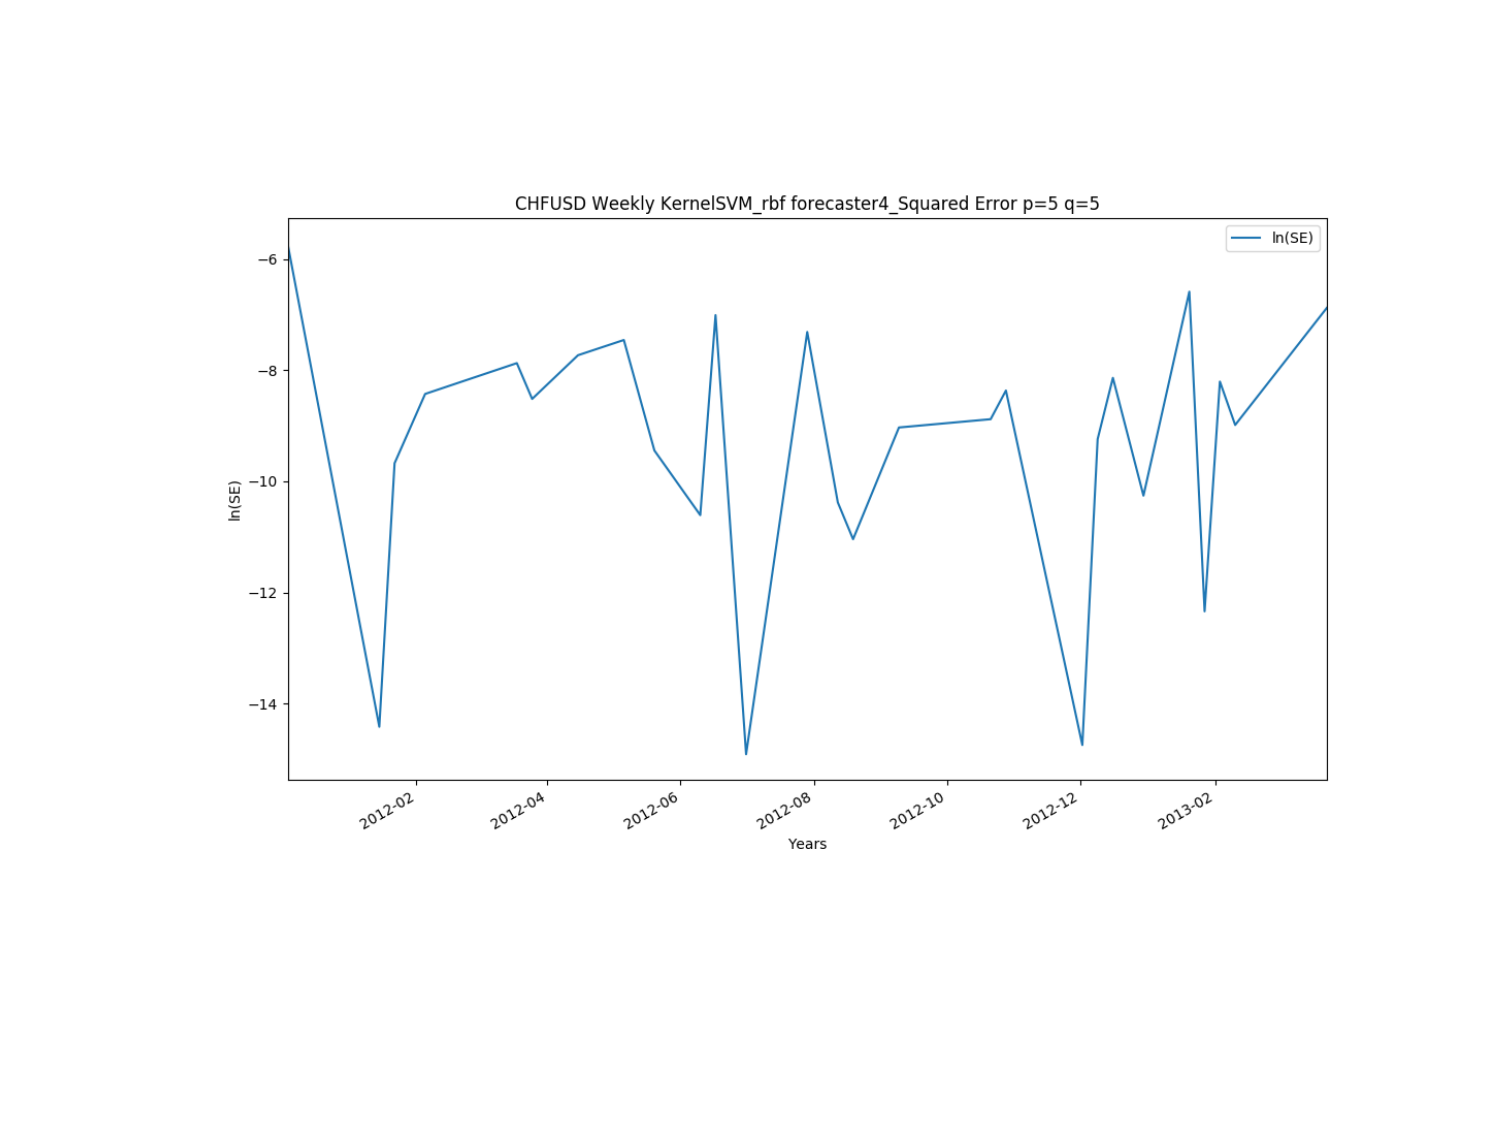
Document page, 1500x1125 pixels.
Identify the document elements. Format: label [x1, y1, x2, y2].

picture [119, 119, 1461, 946]
